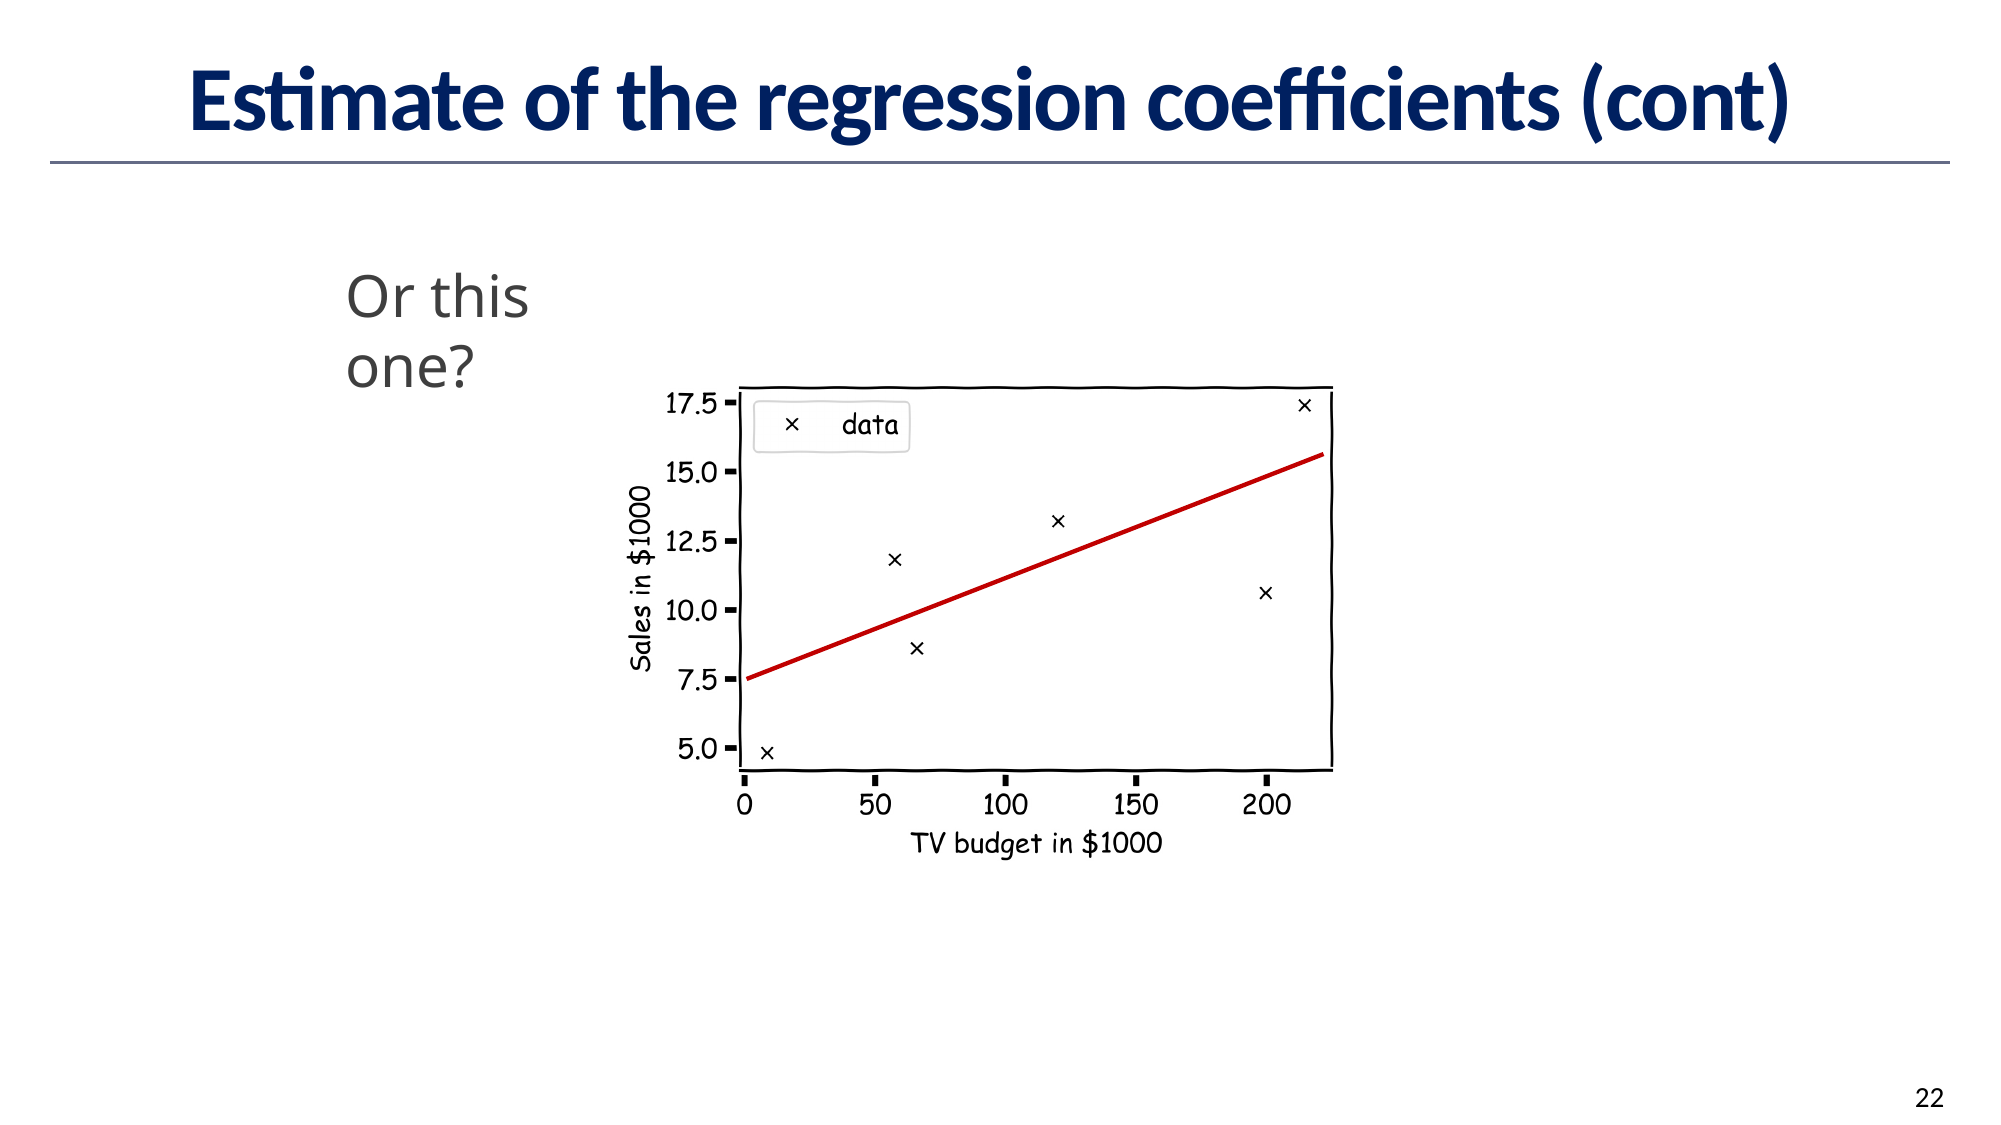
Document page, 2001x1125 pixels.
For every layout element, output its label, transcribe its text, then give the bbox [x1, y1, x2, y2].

title Estimate of the regression coefficients (cont) [99, 24, 1900, 163]
text_box Or this one? [330, 251, 654, 407]
slide_number 22 [1899, 1071, 2000, 1125]
picture [571, 320, 1416, 884]
